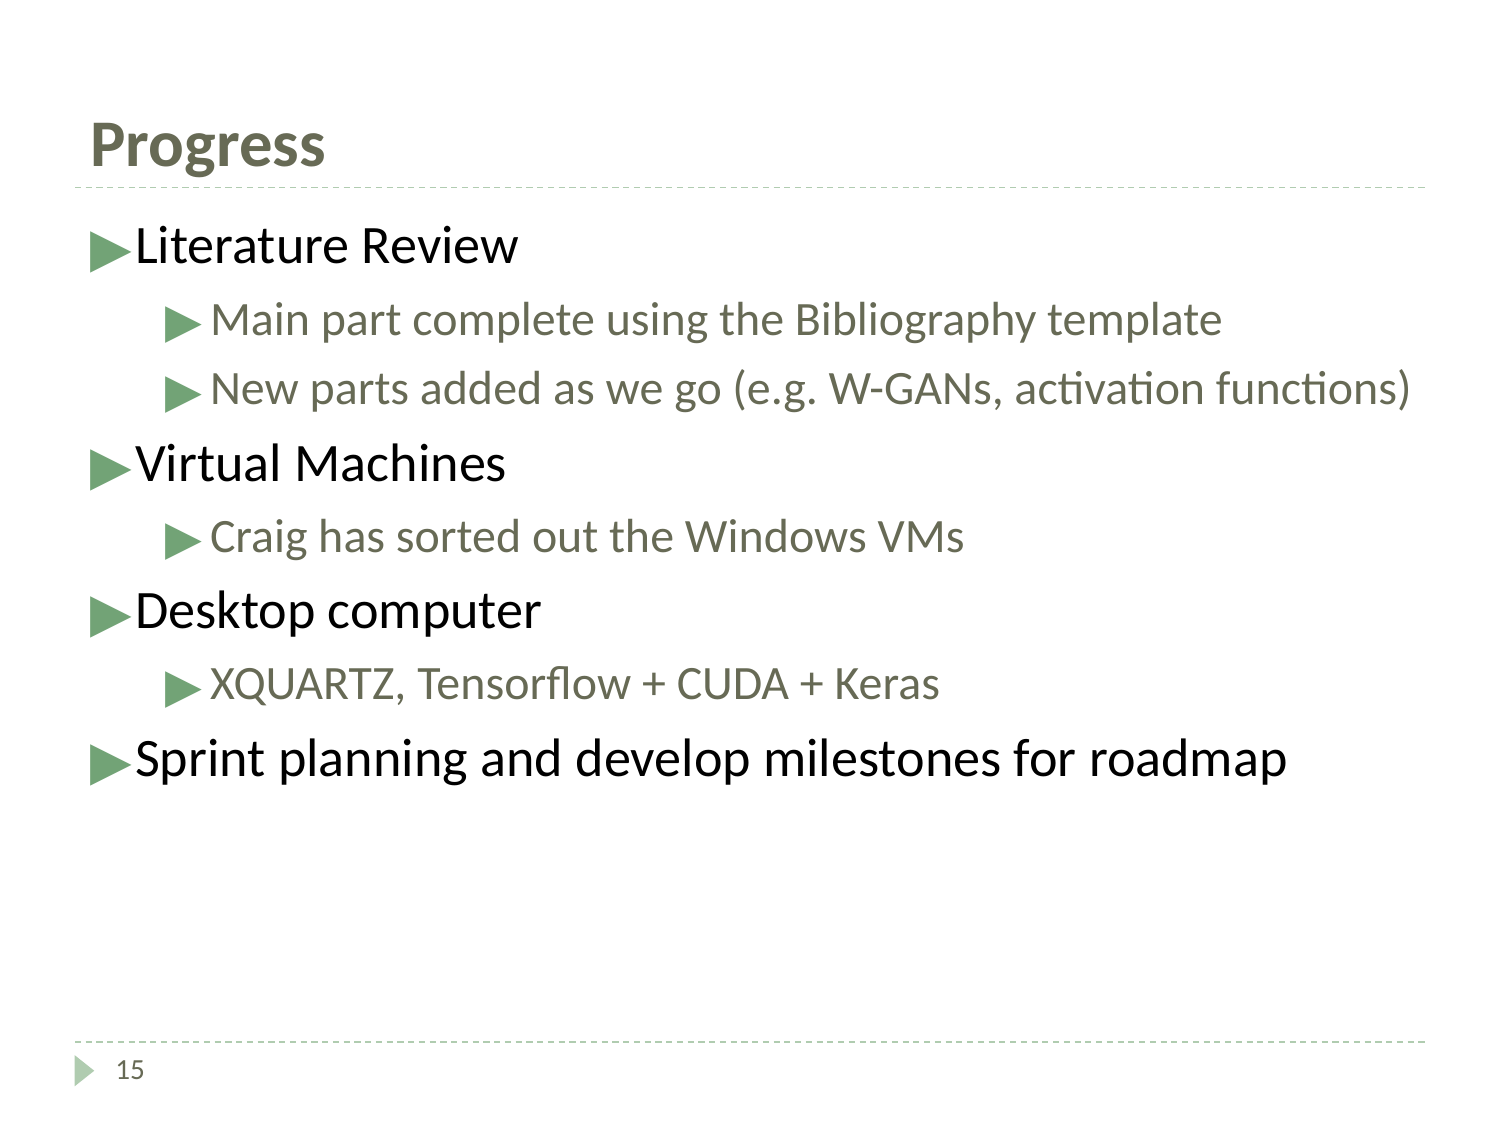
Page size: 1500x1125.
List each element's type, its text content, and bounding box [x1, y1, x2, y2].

list Literature Review Main part complete using the Bibliography template New parts added as we go (e.g. W-GANs, activation functions) Virtual Machines Craig has sorted out the Windows VMs Desktop computer XQUARTZ, Tensorflow + CUDA + Keras Sprint planning and develop milestones for roadmap [75, 139, 1446, 915]
slide_number 15 [100, 1042, 426, 1103]
title Progress [75, 24, 1425, 139]
